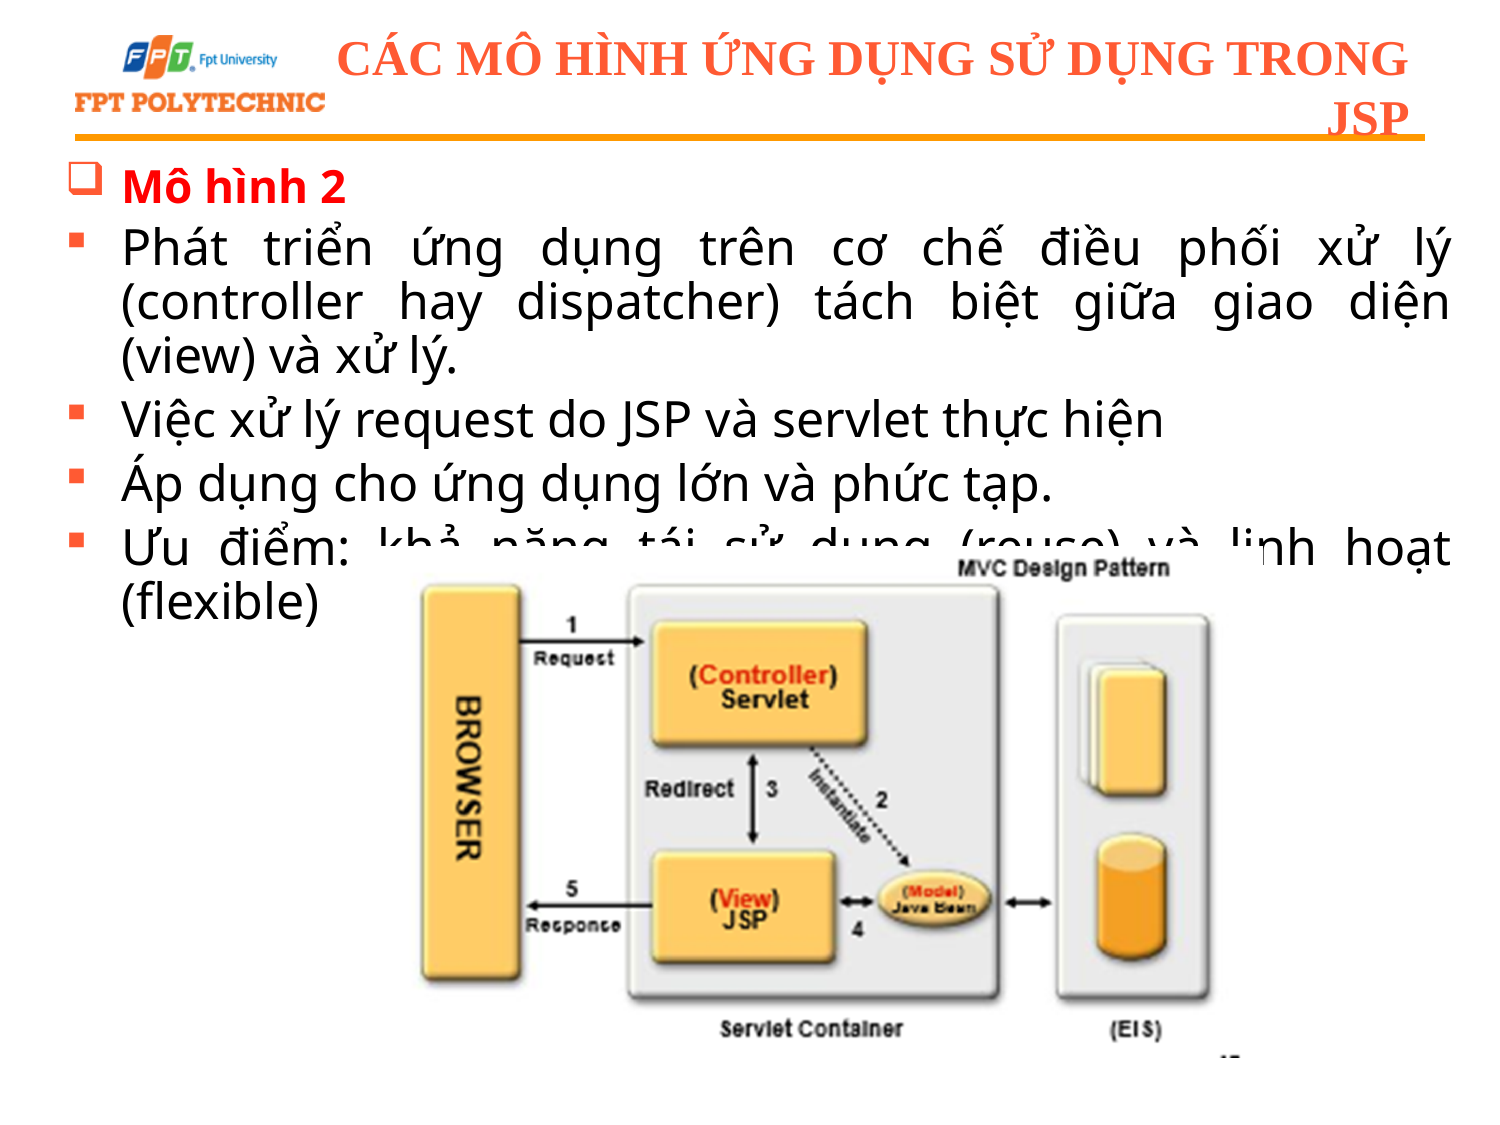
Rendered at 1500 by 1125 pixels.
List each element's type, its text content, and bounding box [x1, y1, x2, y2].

picture [75, 35, 325, 112]
list Mô hình 2 Phát triển ứng dụng trên cơ chế điều phối xử lý (controller hay dispatcher) tách biệt giữa giao diện (view) và xử lý. Việc xử lý request do JSP và servlet thực hiện Áp dụng cho ứng dụng lớn và phức tạp. Ưu điểm: khả năng tái sử dụng (reuse) và linh hoạt (flexible) [50, 149, 1467, 1013]
picture [374, 546, 1263, 1058]
title Các mô hình ứng dụng sử dụng trong JSP [275, 45, 1425, 125]
